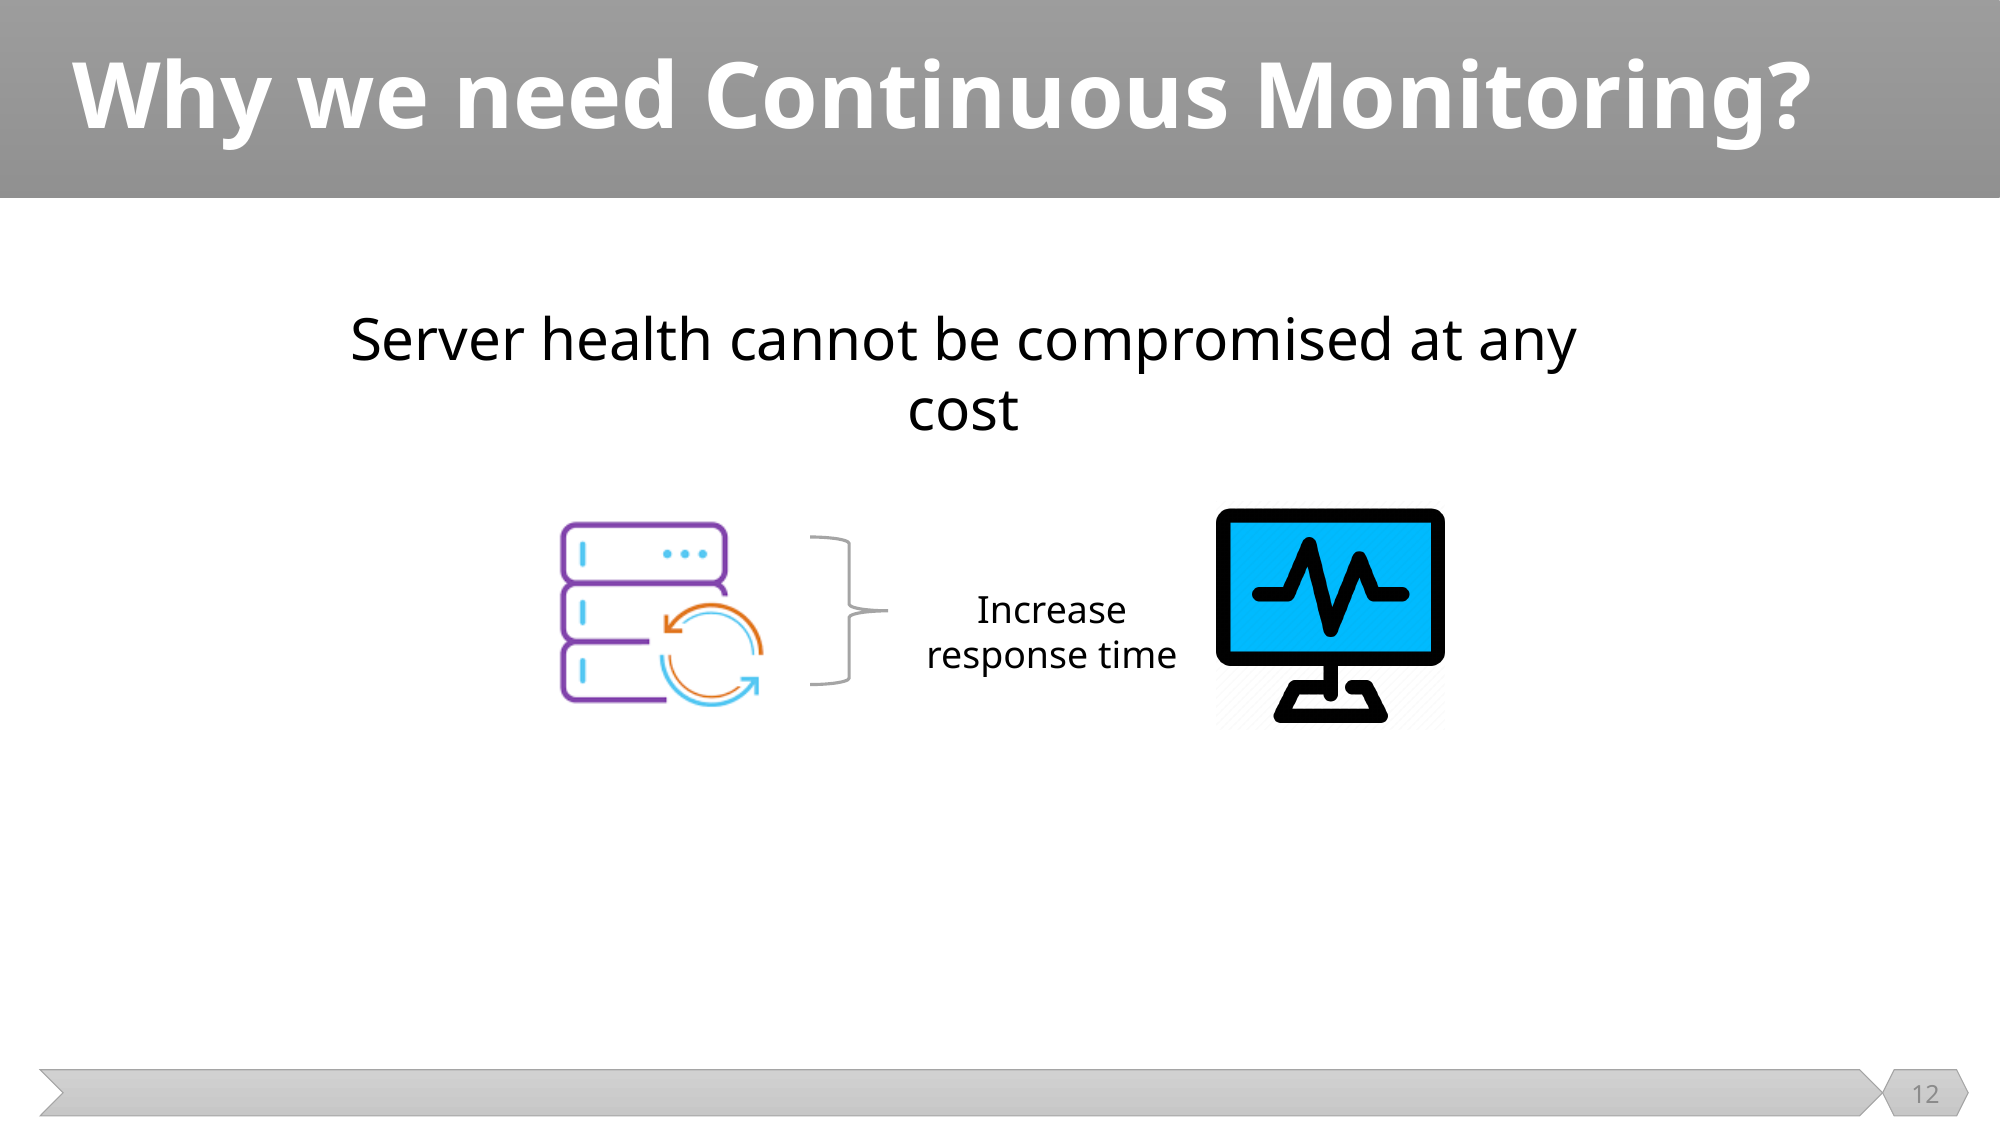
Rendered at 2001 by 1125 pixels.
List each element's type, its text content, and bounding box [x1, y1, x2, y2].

picture [1216, 501, 1445, 731]
picture [434, 478, 889, 751]
text_box Server health cannot be compromised at any cost [307, 295, 1620, 450]
slide_number 12 [1882, 1065, 1969, 1125]
text_box Increase response time [889, 578, 1216, 684]
title Why we need Continuous Monitoring? [56, 0, 1969, 199]
